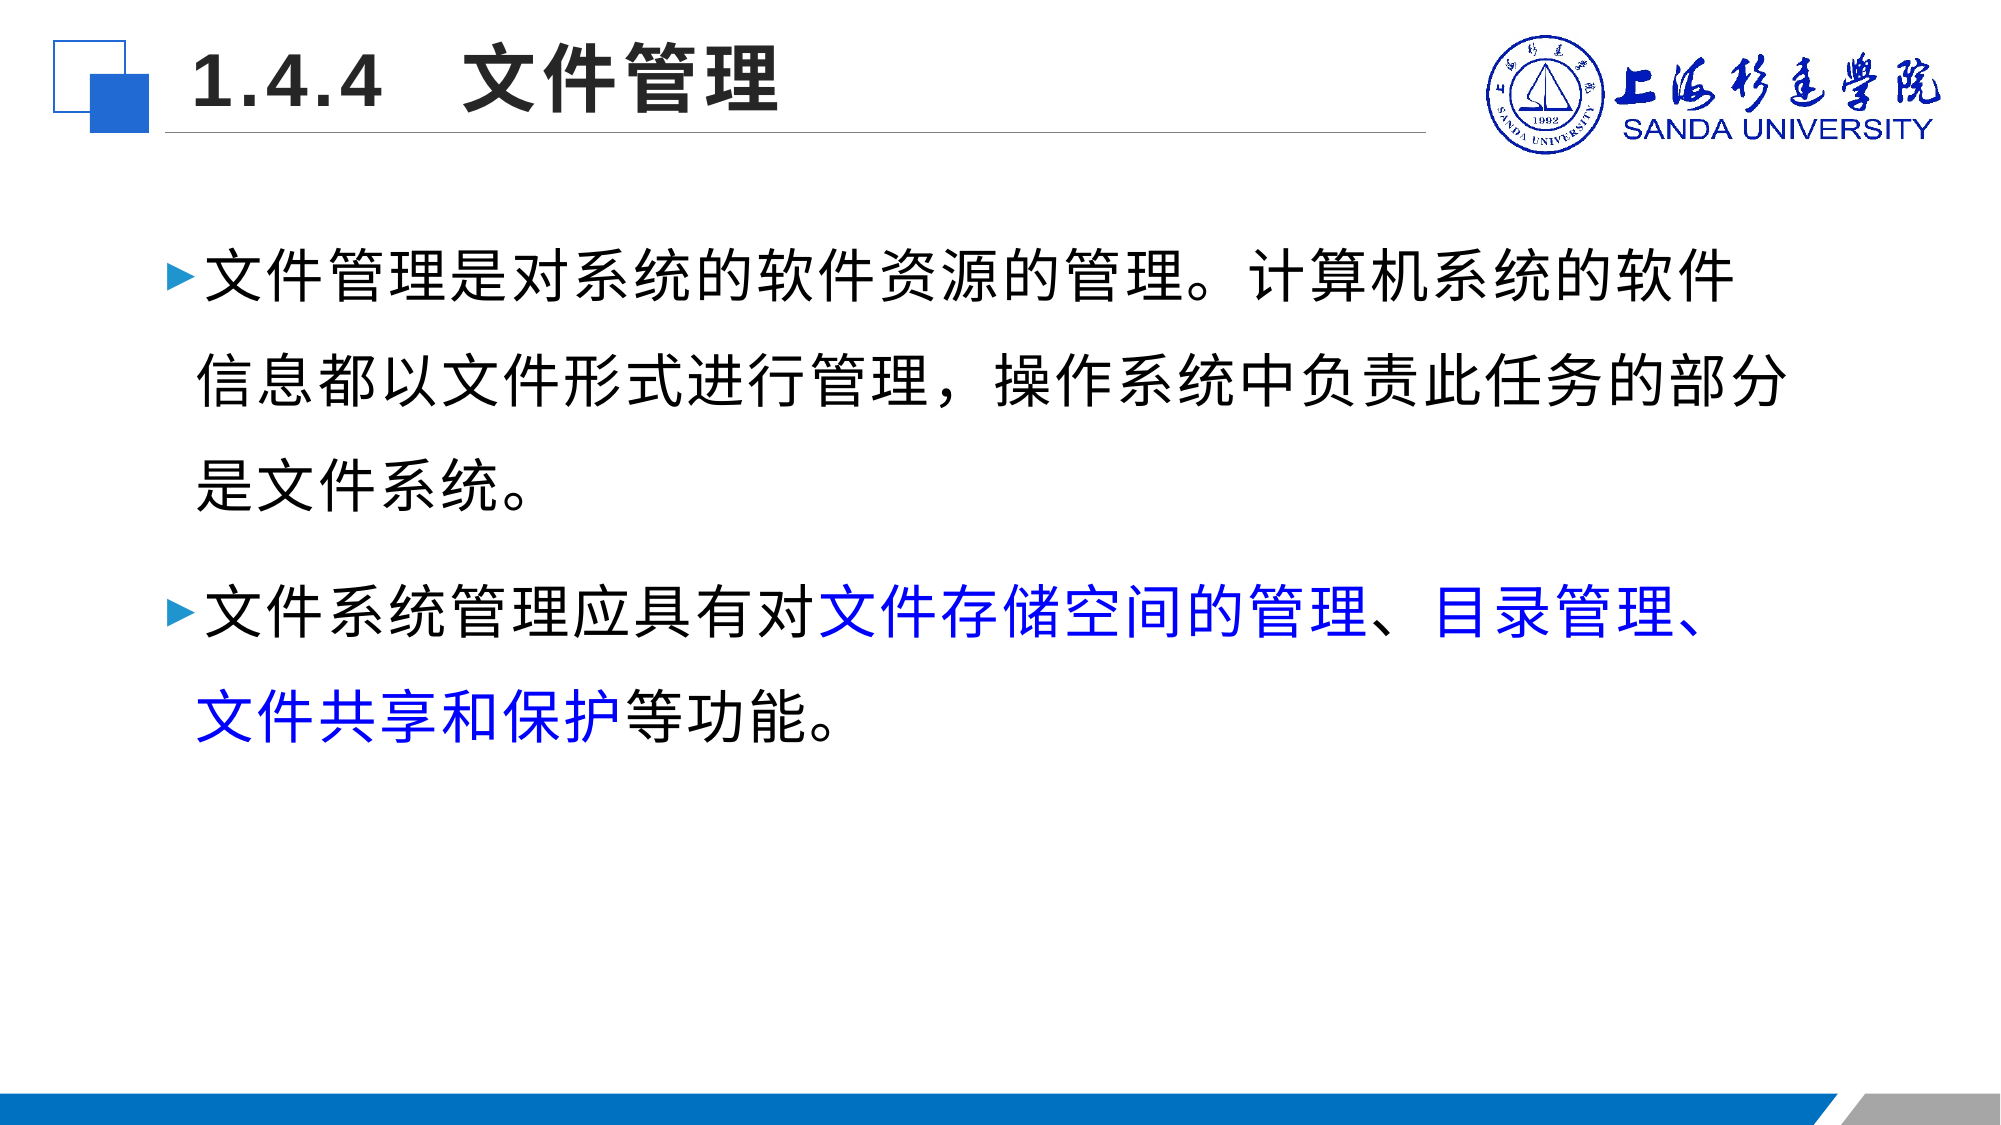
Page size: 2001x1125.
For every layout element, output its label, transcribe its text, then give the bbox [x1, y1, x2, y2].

picture [1426, 0, 2000, 183]
text_box 文件管理是对系统的软件资源的管理。计算机系统的软件信息都以文件形式进行管理，操作系统中负责此任务的部分是文件系统。 文件系统管理应具有对文件存储空间的管理、目录管理、文件共享和保护等功能。 [143, 197, 1814, 984]
title 1.4.4 文件管理 [176, 18, 1976, 135]
